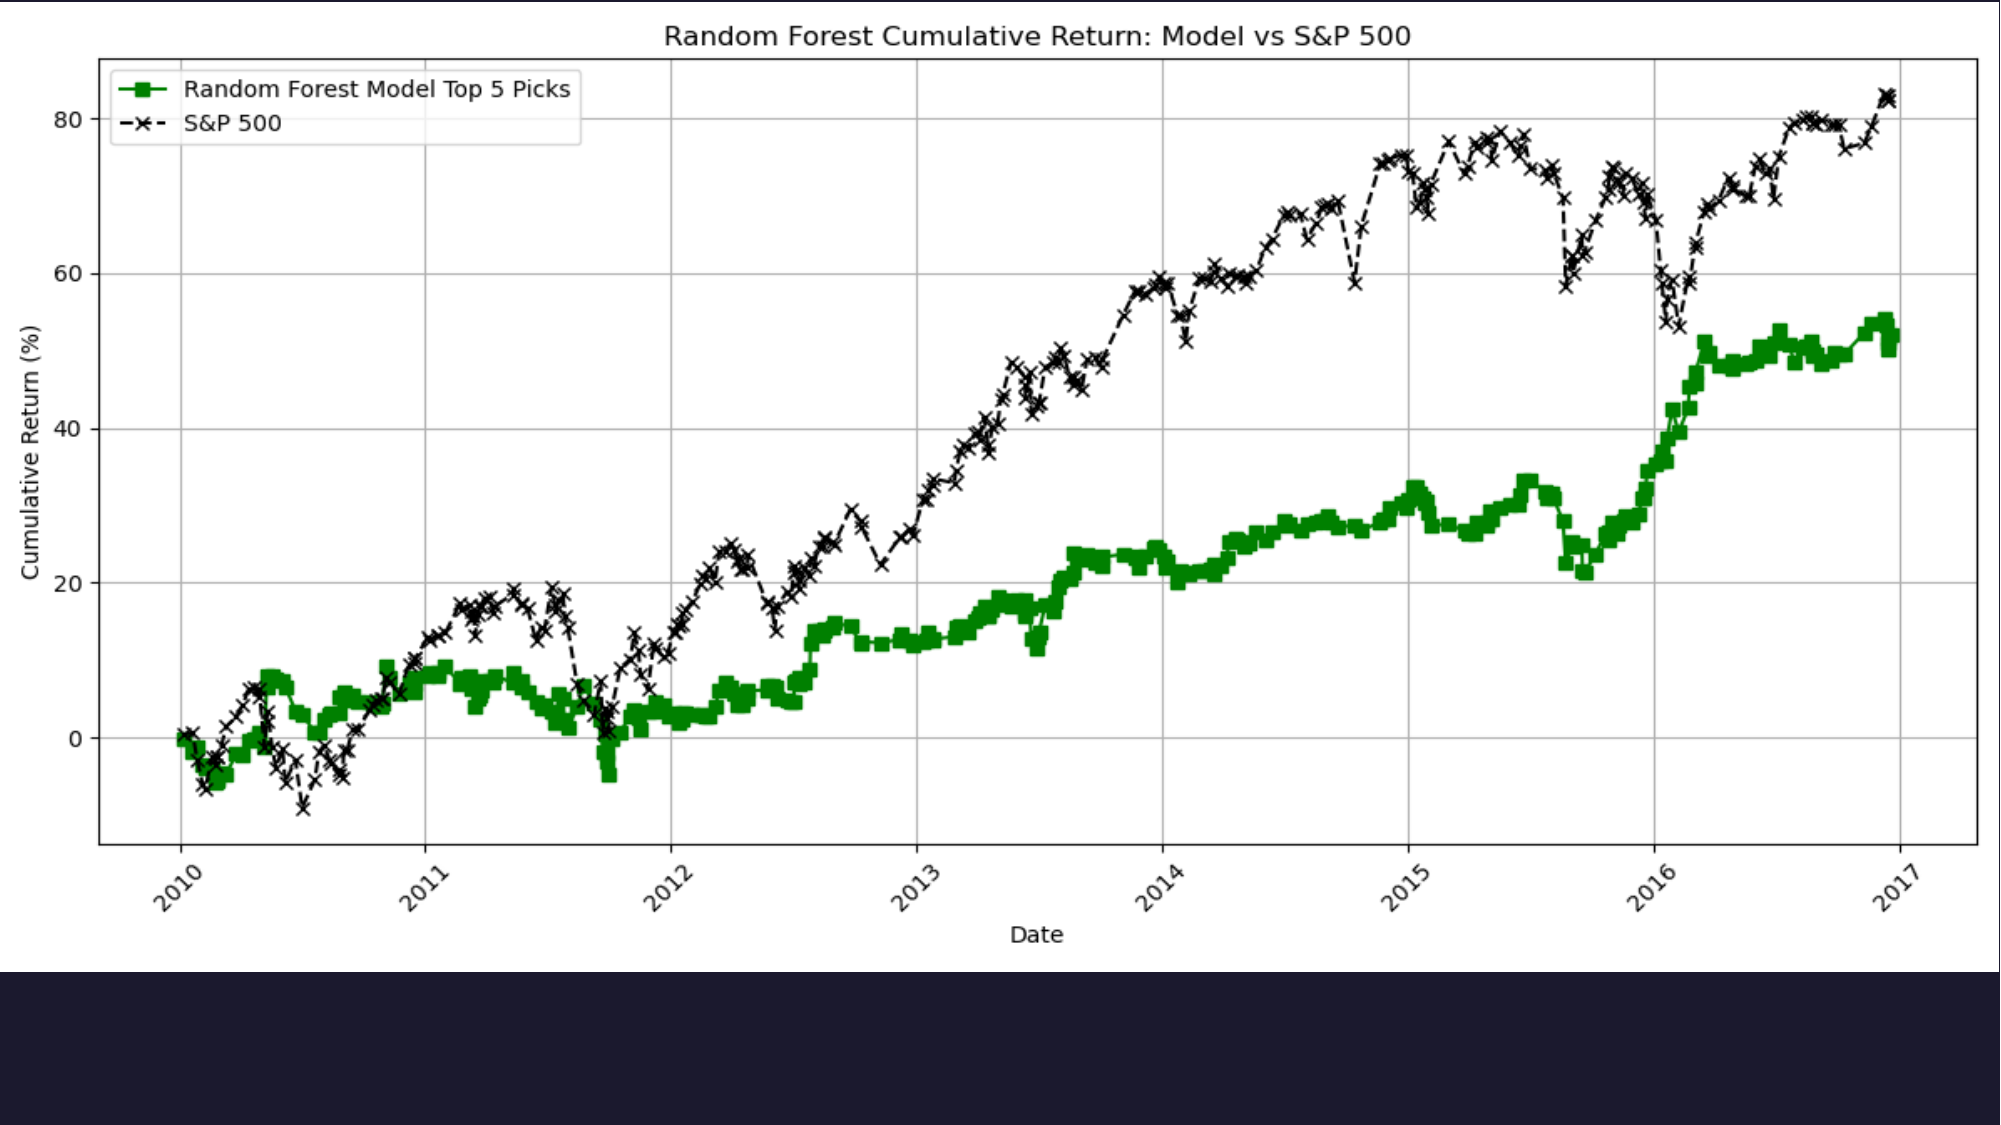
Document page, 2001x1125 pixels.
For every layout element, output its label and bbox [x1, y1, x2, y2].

picture [0, 0, 1999, 972]
text_box [0, 946, 2000, 1125]
